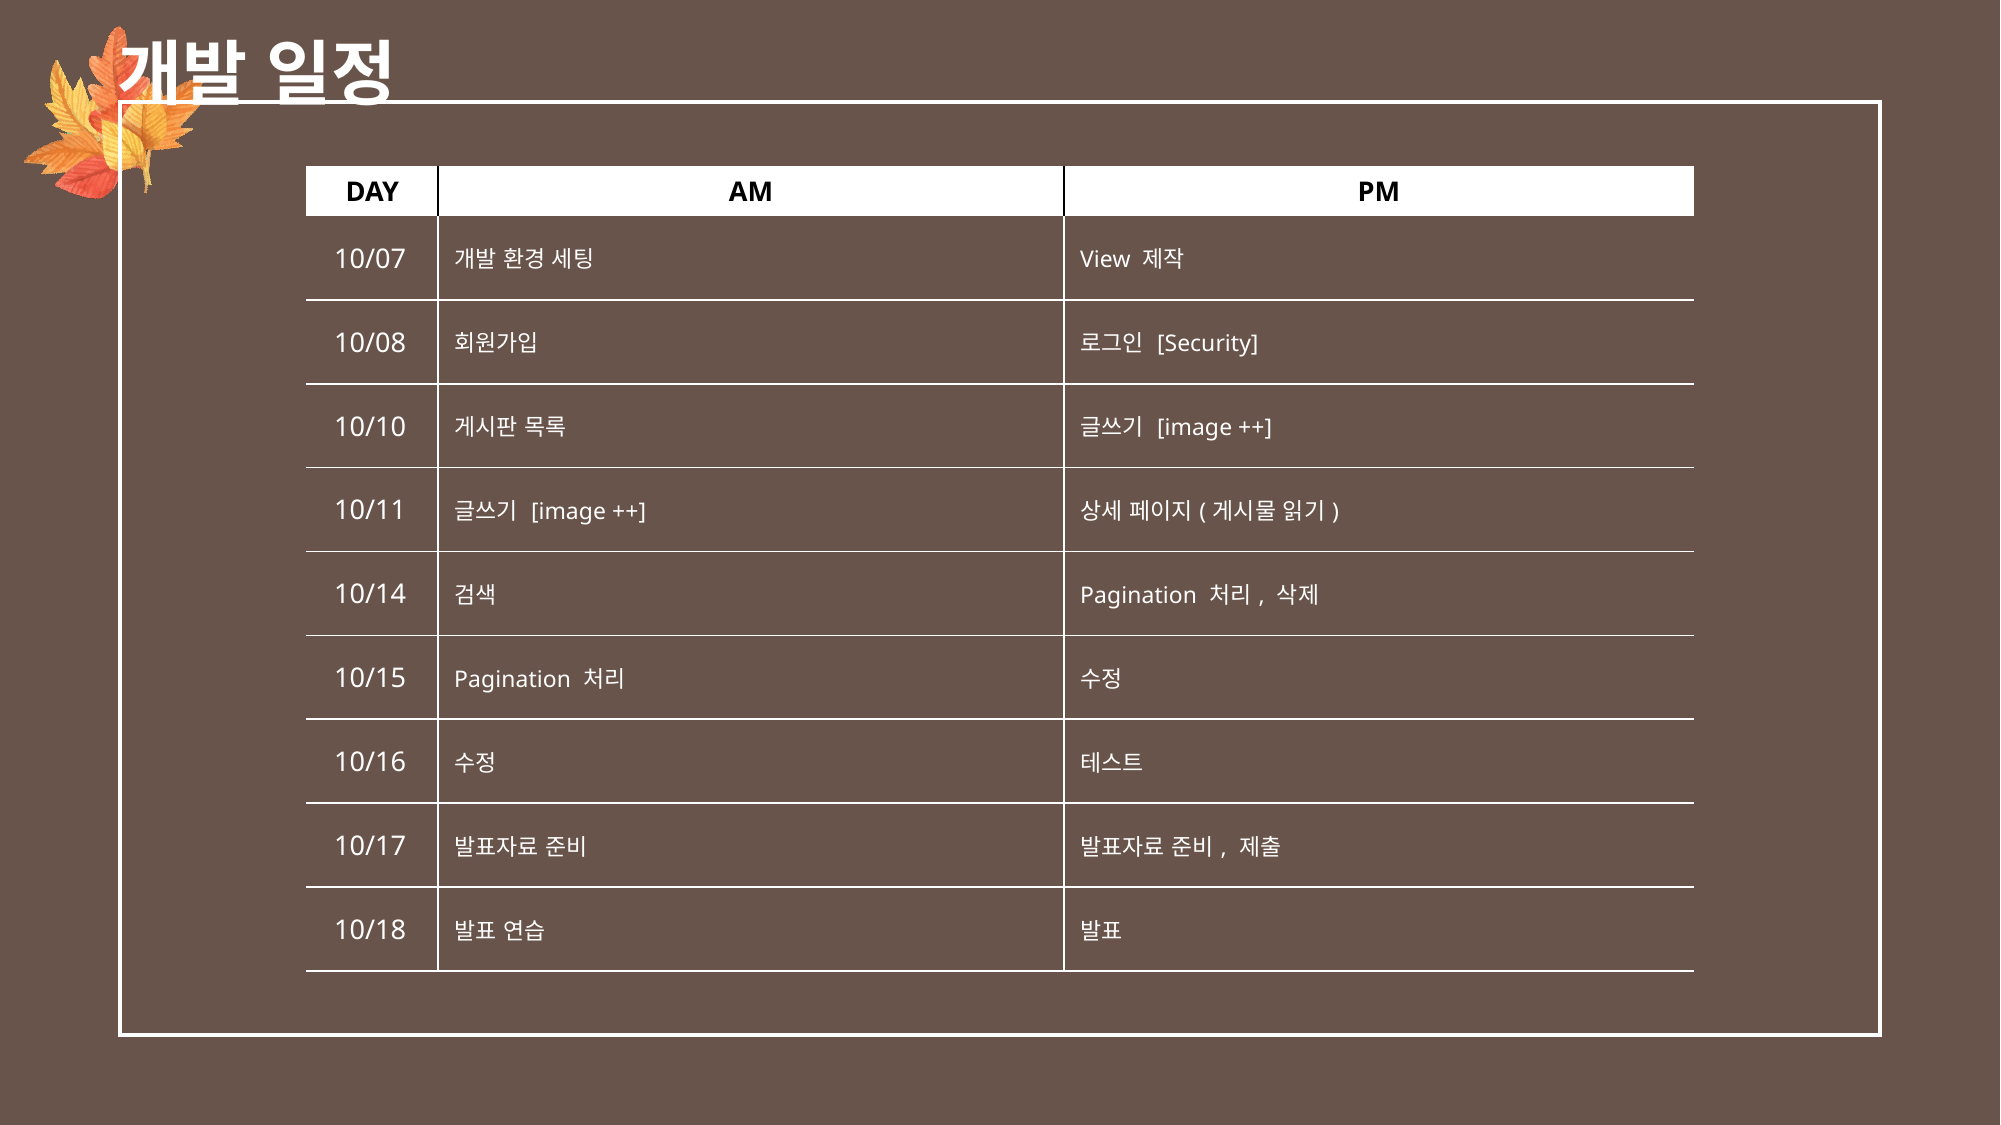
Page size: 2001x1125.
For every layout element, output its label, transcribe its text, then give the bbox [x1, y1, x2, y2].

table_header PM [1065, 166, 1694, 216]
table_cell 글쓰기 [image ++] [1065, 385, 1694, 467]
table_cell 글쓰기 [image ++] [439, 468, 1063, 551]
text_box 개발 일정 [272, 30, 1977, 126]
text_box [119, 101, 1881, 1036]
table_cell 10/16 [306, 720, 437, 802]
table_cell 검색 [439, 552, 1063, 635]
table_cell Pagination 처리, 삭제 [1065, 552, 1694, 635]
table_cell View 제작 [1065, 216, 1694, 299]
table_cell 10/15 [306, 636, 437, 718]
table_cell 게시판 목록 [439, 385, 1063, 467]
table_cell 로그인 [Security] [1065, 301, 1694, 383]
table_header AM [439, 166, 1063, 216]
table_cell 상세 페이지(게시물 읽기) [1065, 468, 1694, 551]
table_header DAY [306, 166, 437, 216]
table_cell 발표 연습 [439, 888, 1063, 970]
table_cell 테스트 [1065, 720, 1694, 802]
table_cell 개발 환경 세팅 [439, 216, 1063, 299]
table_cell 발표자료 준비, 제출 [1065, 804, 1694, 886]
table_cell 10/07 [306, 216, 437, 299]
table_cell 발표 [1065, 888, 1694, 970]
table_cell 10/08 [306, 301, 437, 383]
table_cell Pagination 처리 [439, 636, 1063, 718]
table_cell 10/11 [306, 468, 437, 551]
table_cell 10/14 [306, 552, 437, 635]
table_cell 10/18 [306, 888, 437, 970]
table_cell 10/10 [306, 385, 437, 467]
table_cell 수정 [1065, 636, 1694, 718]
table_cell 수정 [439, 720, 1063, 802]
picture [0, 0, 272, 344]
table_cell 발표자료 준비 [439, 804, 1063, 886]
table_cell 회원가입 [439, 301, 1063, 383]
table_cell 10/17 [306, 804, 437, 886]
